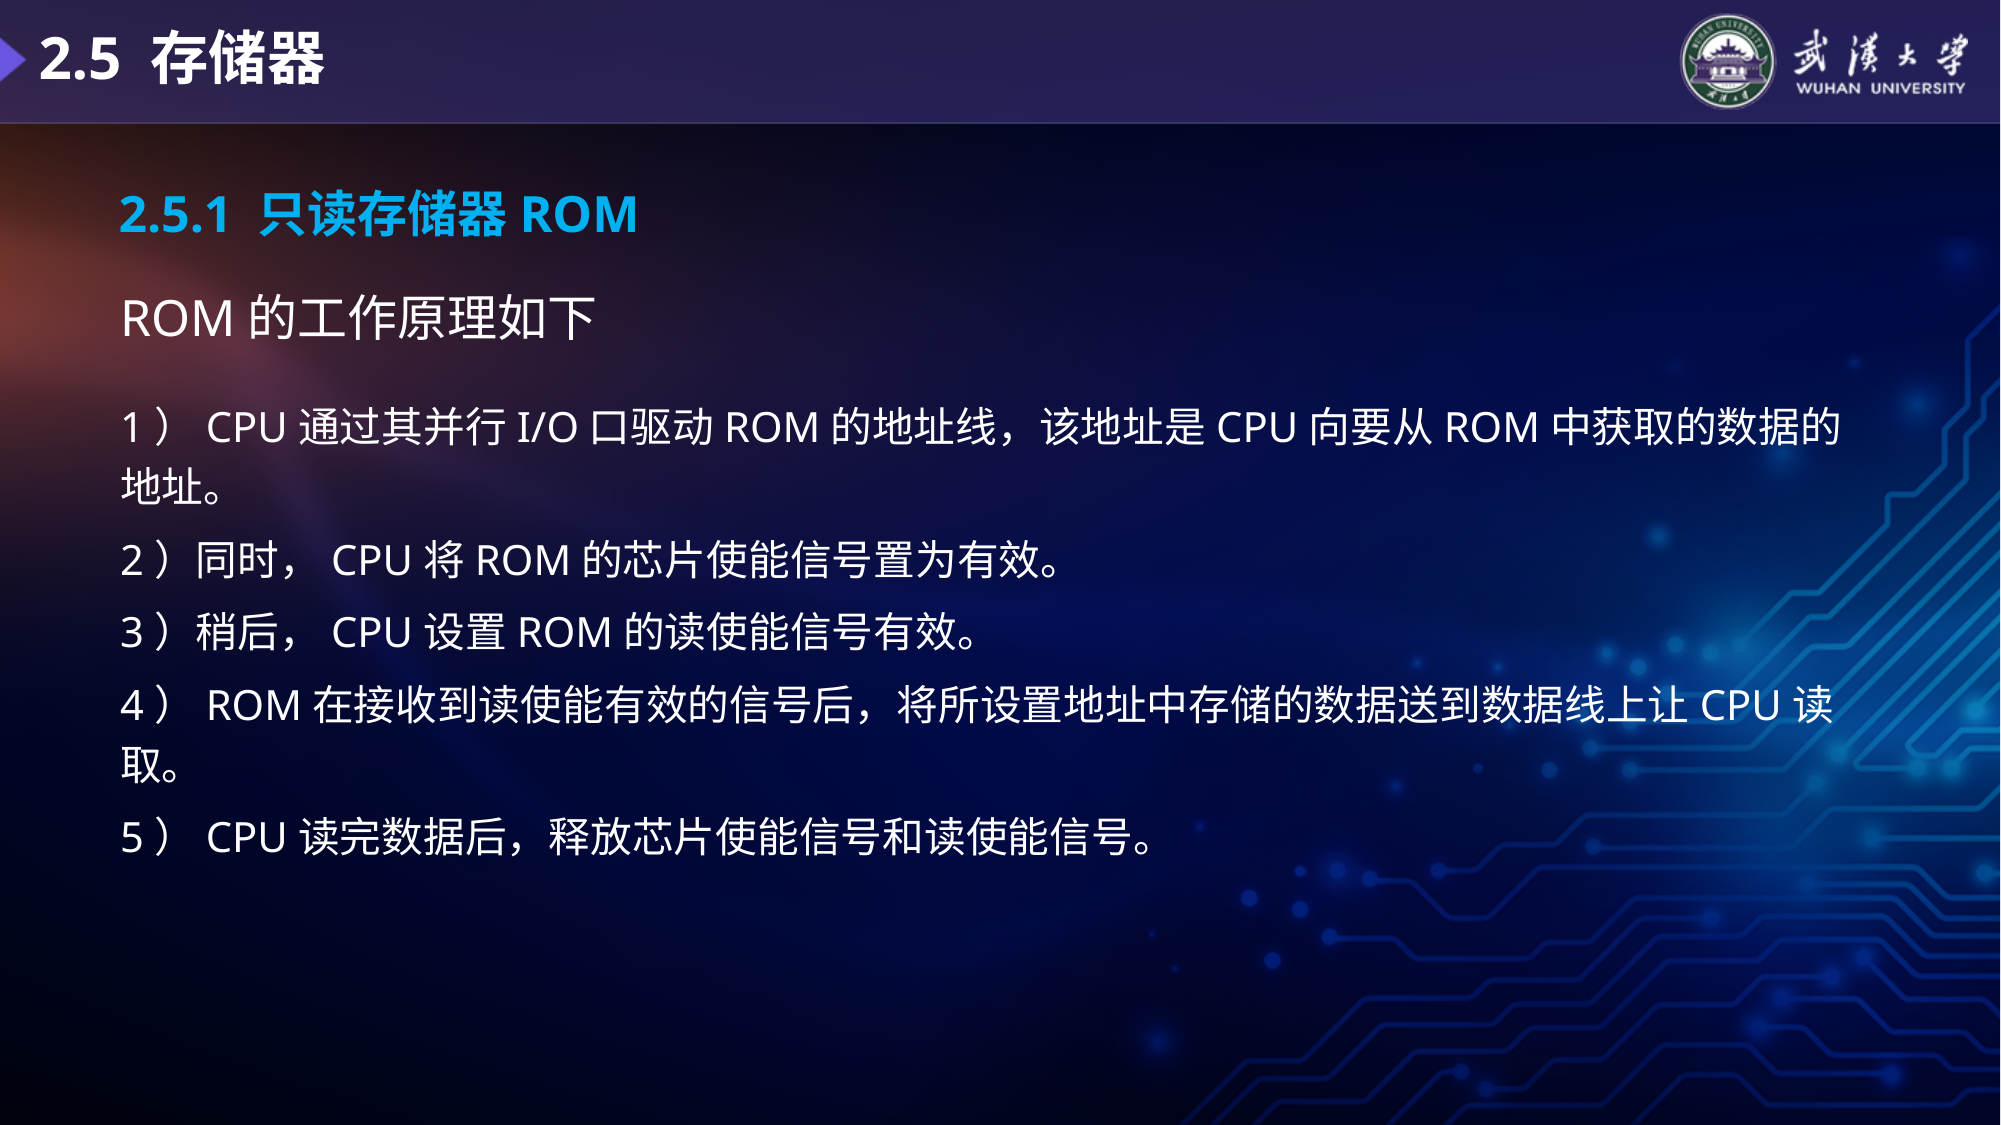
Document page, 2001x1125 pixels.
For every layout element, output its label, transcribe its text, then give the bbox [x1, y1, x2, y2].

title 2.5 存储器 [23, 0, 1364, 122]
picture [0, 0, 2001, 1125]
text_box 1）CPU通过其并行I/O口驱动ROM的地址线，该地址是CPU向要从ROM中获取的数据的地址。 2）同时，CPU将ROM的芯片使能信号置为有效。 3）稍后，CPU设置ROM的读使能信号有效。 4）ROM在接收到读使能有效的信号后，将所设置地址中存储的数据送到数据线上让CPU读取。 5）CPU读完数据后，释放芯片使能信号和读使能信号。 [105, 383, 1874, 869]
text_box 2.5.1 只读存储器ROM [103, 174, 655, 250]
text_box ROM的工作原理如下 [105, 279, 1832, 354]
